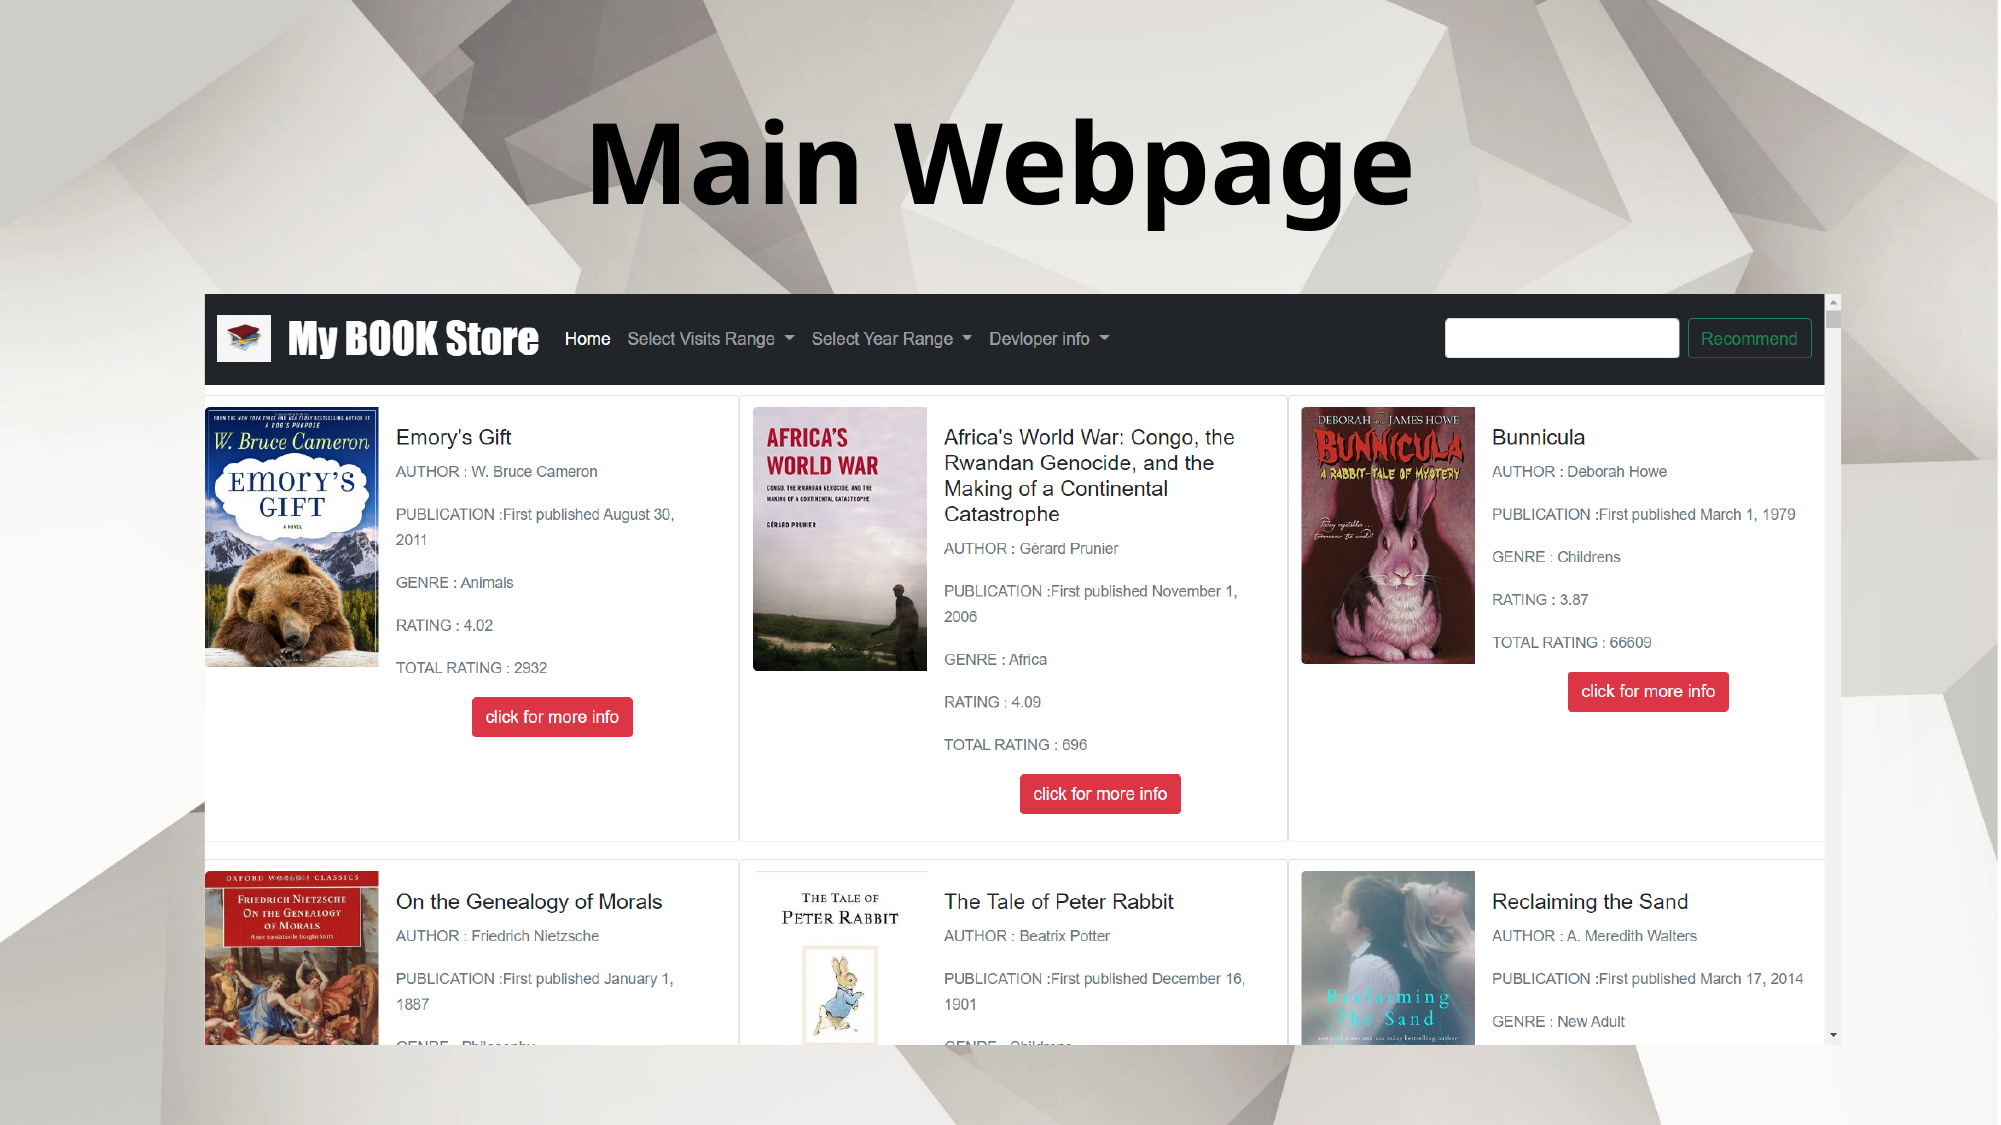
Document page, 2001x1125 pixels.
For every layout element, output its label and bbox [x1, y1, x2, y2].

picture [0, 0, 2000, 1125]
list [204, 294, 1842, 1045]
